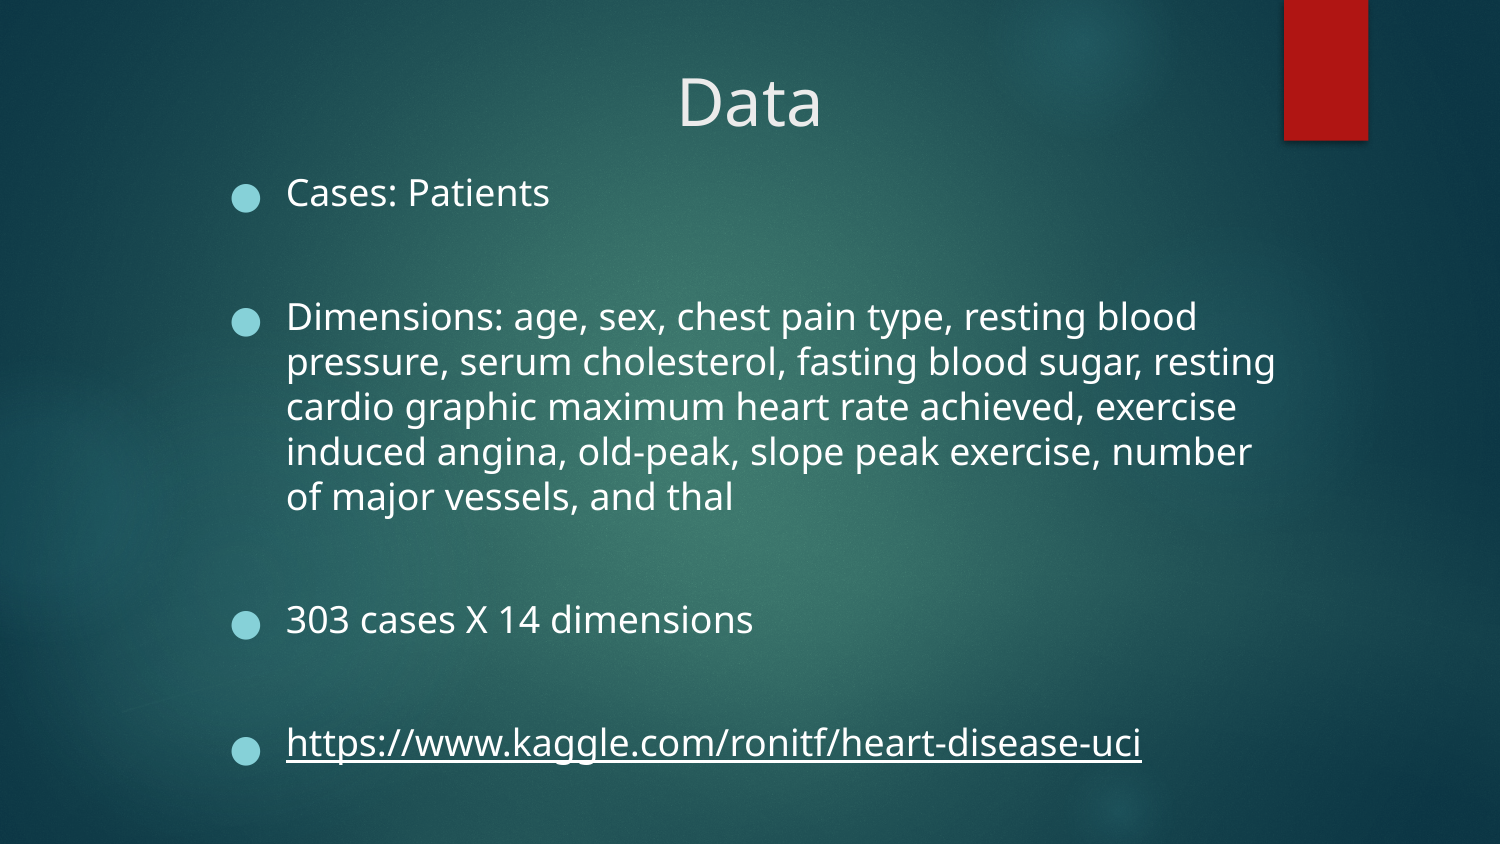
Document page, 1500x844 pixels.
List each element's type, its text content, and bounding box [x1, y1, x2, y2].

list Cases: Patients Dimensions: age, sex, chest pain type, resting blood pressure, serum cholesterol, fasting blood sugar, resting cardio graphic maximum heart rate achieved, exercise induced angina, old-peak, slope peak exercise, number of major vessels, and thal 303 cases X 14 dimensions https://www.kaggle.com/ronitf/heart-disease-uci [199, 163, 1301, 680]
title Data [171, 53, 1329, 226]
picture [0, 0, 1500, 844]
